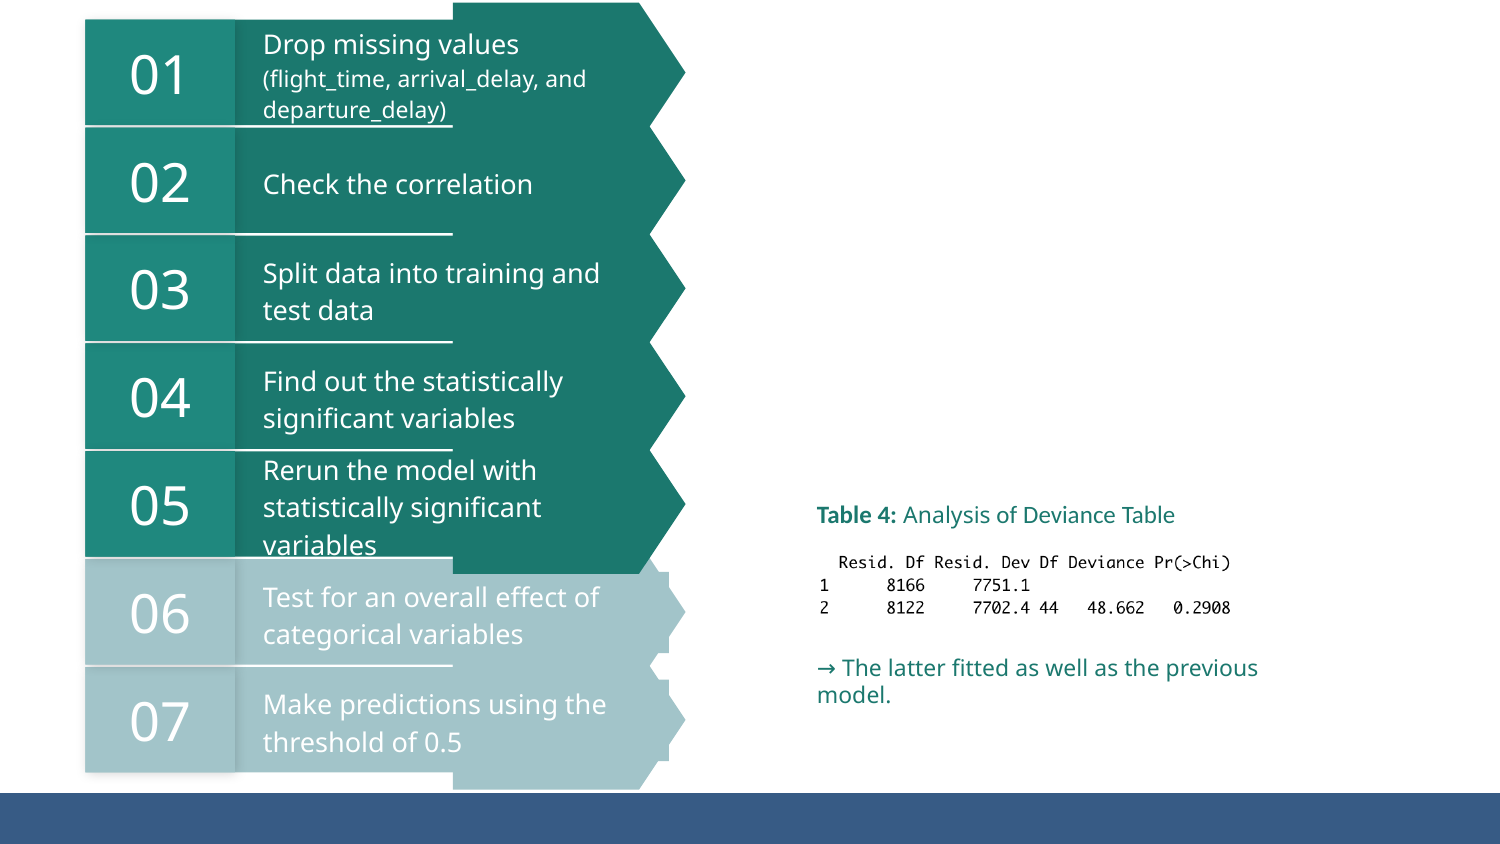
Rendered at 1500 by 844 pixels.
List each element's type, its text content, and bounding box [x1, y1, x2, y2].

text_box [85, 19, 724, 126]
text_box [85, 451, 724, 558]
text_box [85, 565, 724, 665]
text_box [85, 241, 724, 342]
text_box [85, 127, 724, 234]
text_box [85, 349, 724, 450]
text_box Table 4: Analysis of Deviance Table [801, 478, 1236, 544]
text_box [85, 673, 724, 773]
text_box → The latter fitted as well as the previous model. [801, 638, 1351, 724]
picture [813, 551, 1249, 621]
picture [0, 793, 1500, 844]
